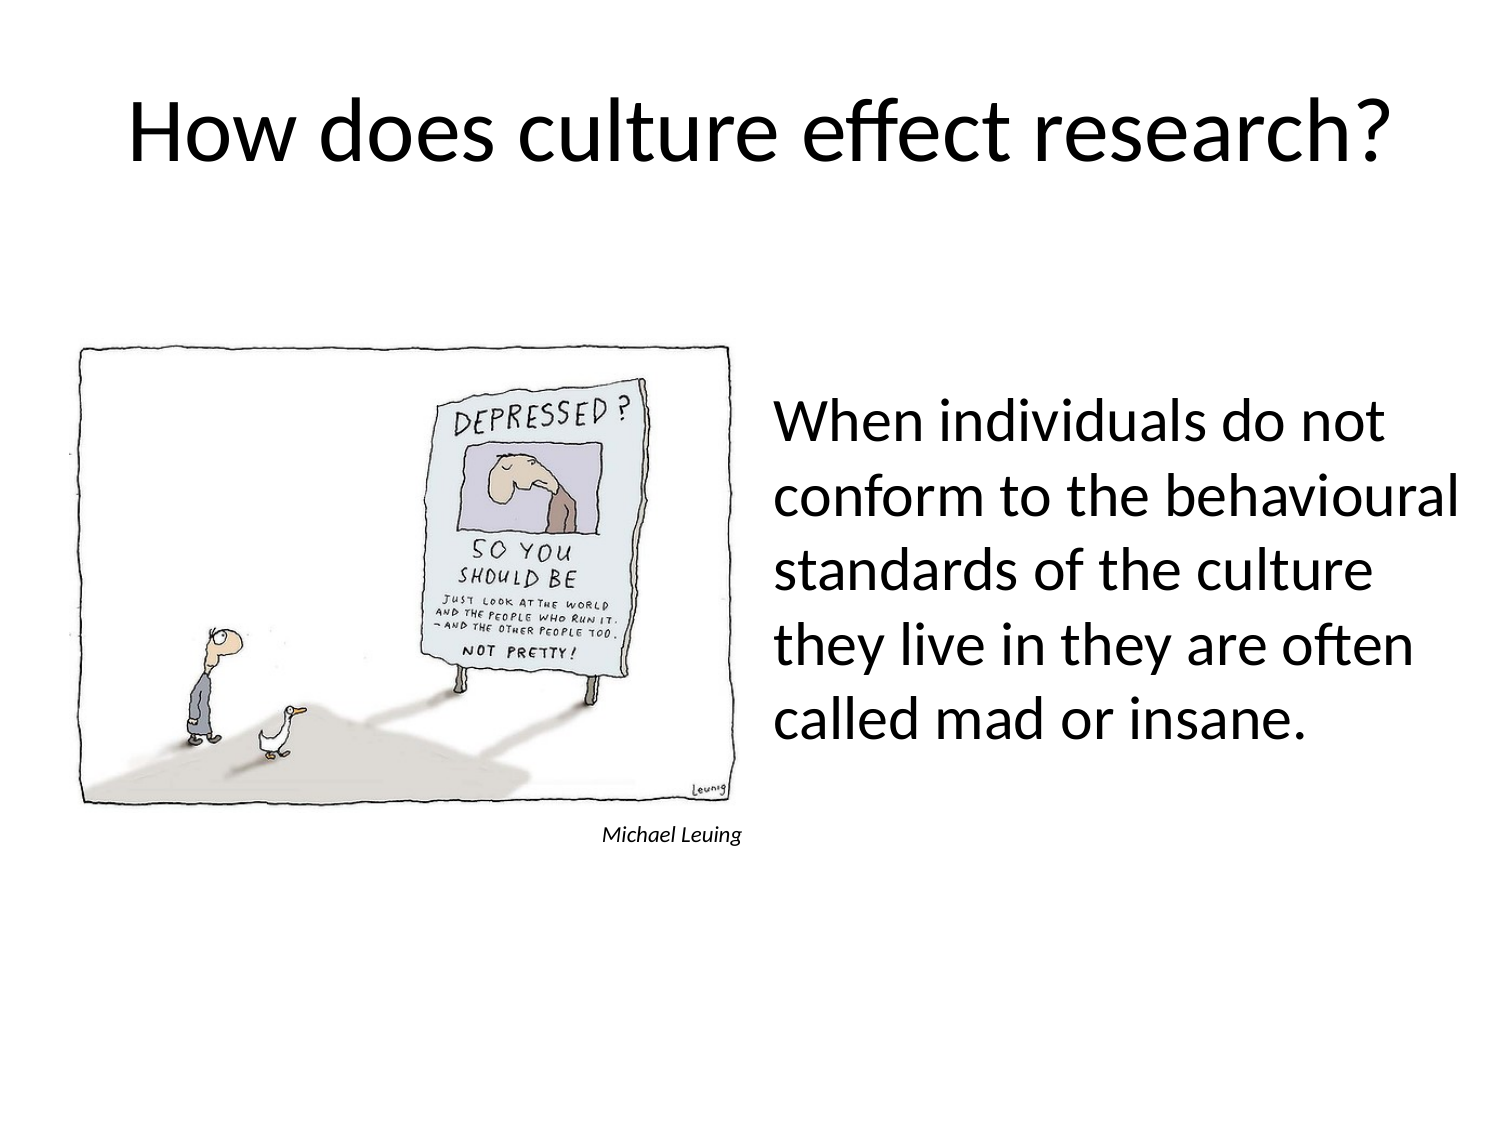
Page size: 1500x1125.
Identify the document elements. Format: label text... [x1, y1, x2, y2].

picture [69, 338, 740, 813]
list When individuals do not conform to the behavioural standards of the culture they live in they are often called mad or insane. [758, 372, 1492, 765]
text_box Michael Leuing [587, 812, 758, 855]
title How does culture effect research? [112, 30, 1459, 219]
